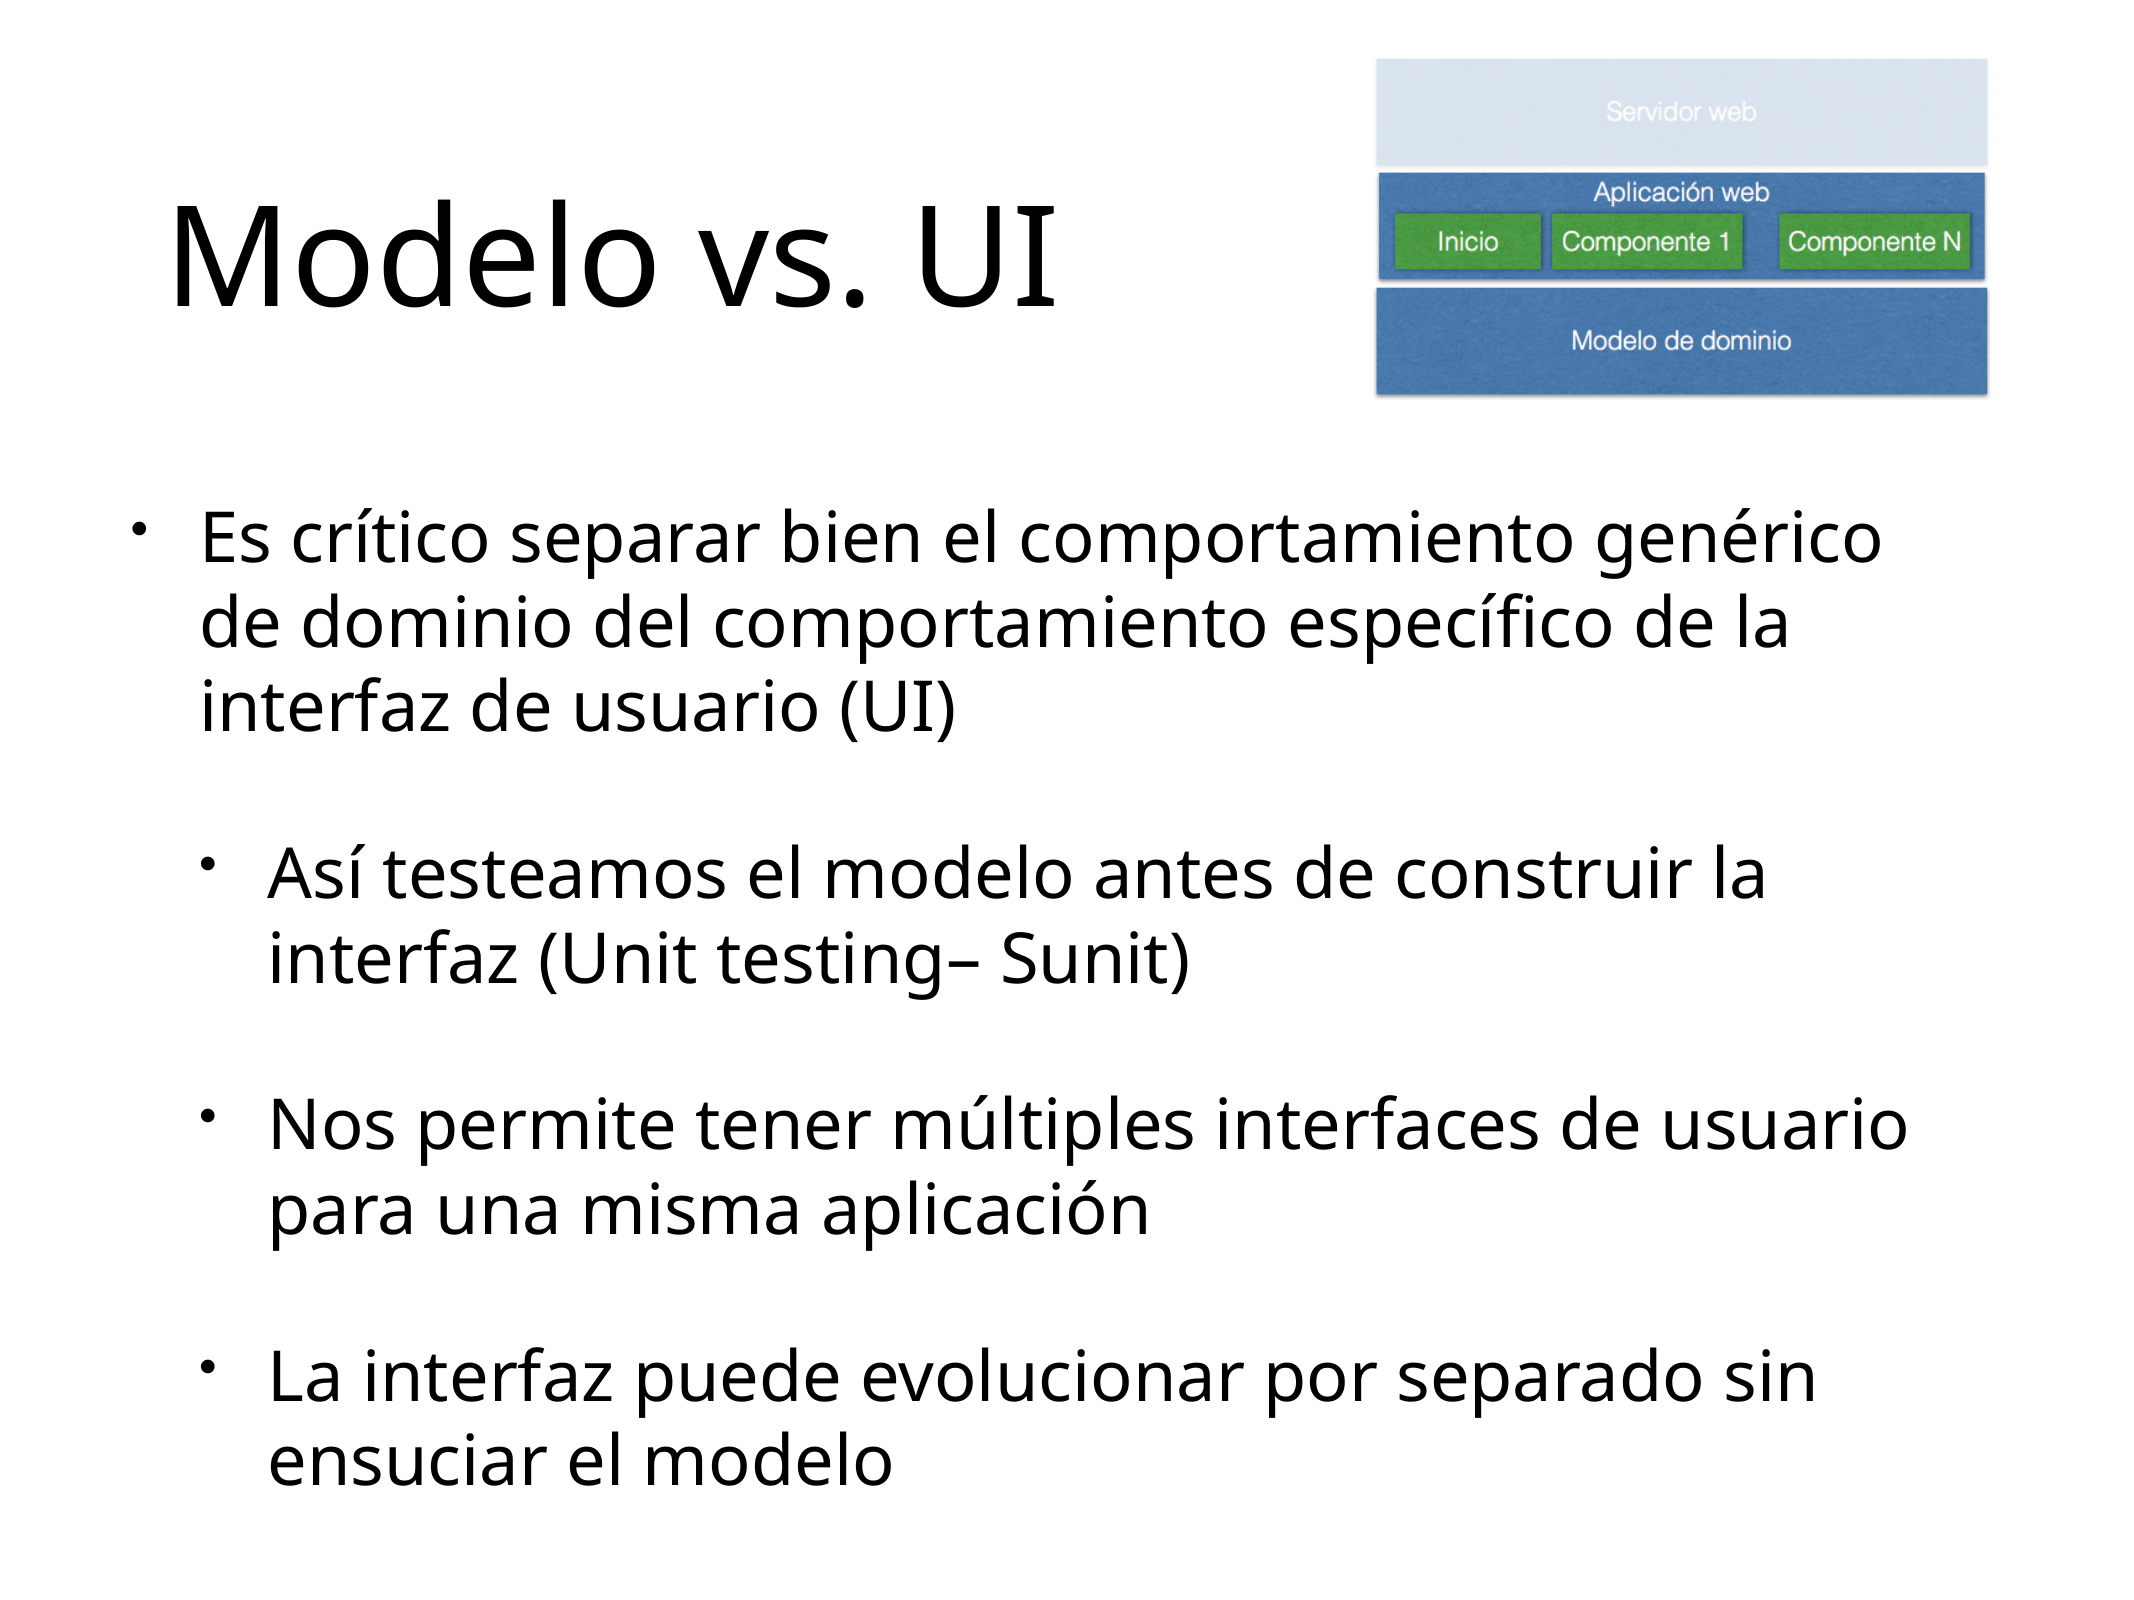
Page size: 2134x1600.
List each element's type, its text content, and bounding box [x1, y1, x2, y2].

list Es crítico separar bien el comportamiento genérico de dominio del comportamiento específico de la interfaz de usuario (UI) Así testeamos el modelo antes de construir la interfaz (Unit testing– Sunit) Nos permite tener múltiples interfaces de usuario para una misma aplicación La interfaz puede evolucionar por separado sin ensuciar el modelo [121, 479, 1944, 1513]
title Modelo vs. UI [155, 72, 1978, 428]
picture [1368, 49, 1996, 403]
